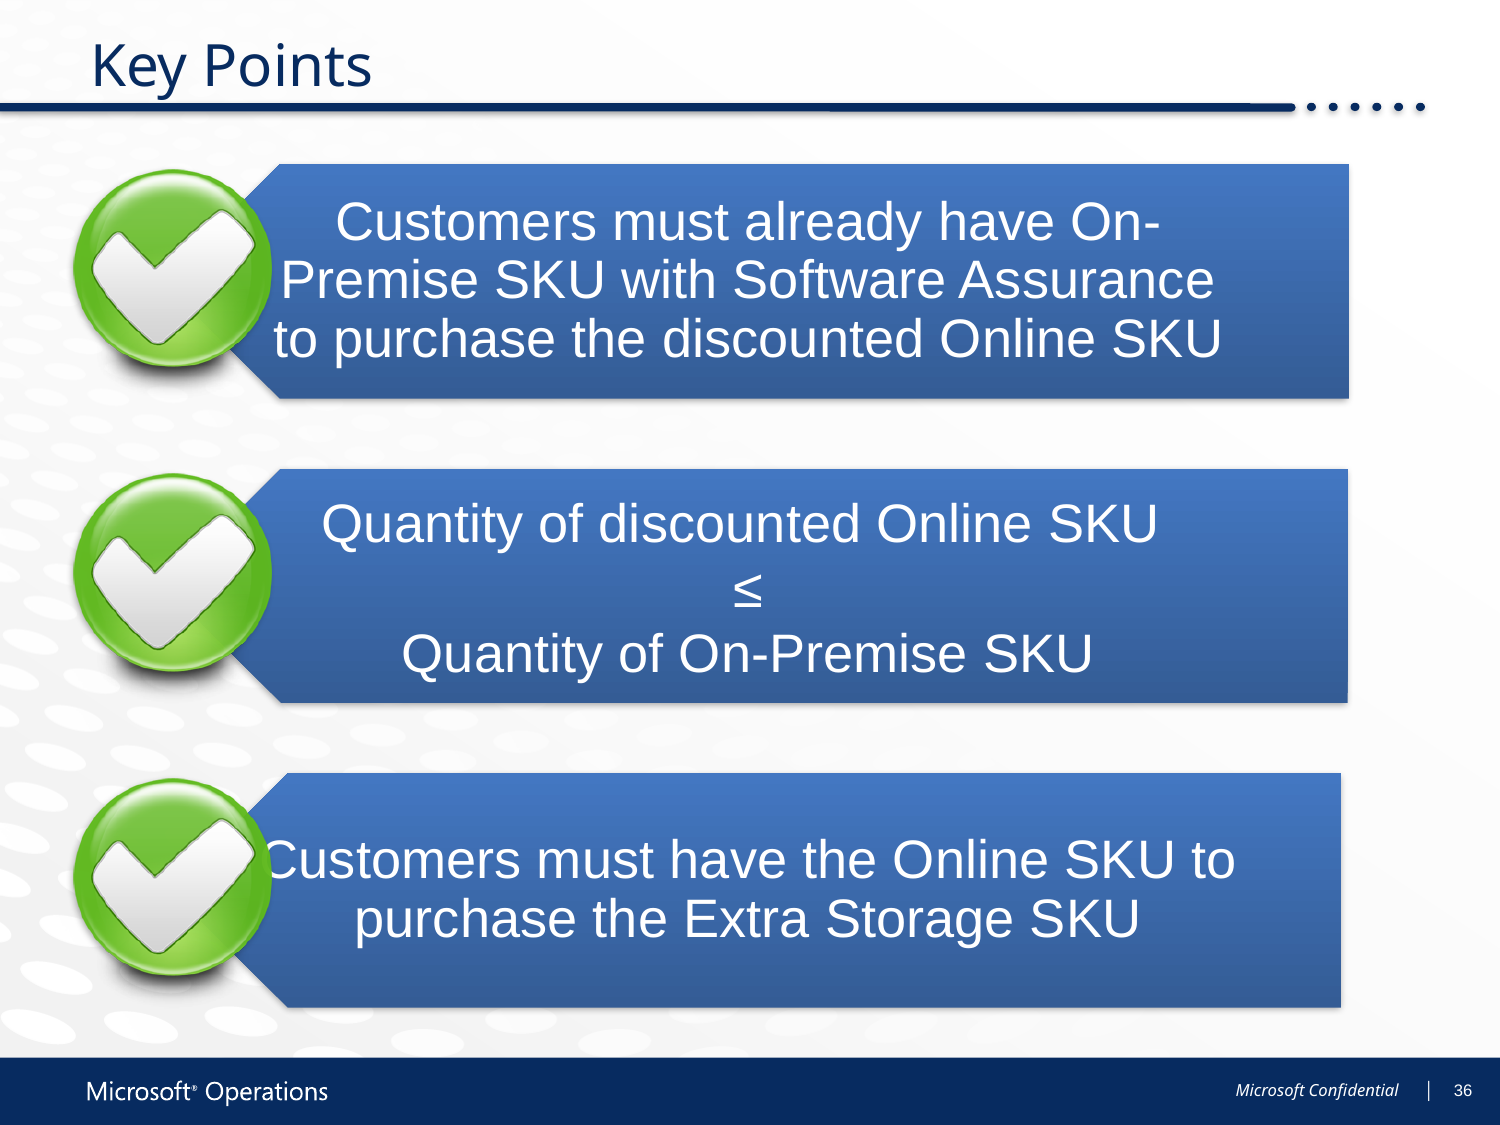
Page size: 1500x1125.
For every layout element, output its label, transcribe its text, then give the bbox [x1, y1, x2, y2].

picture [0, 0, 1500, 1057]
title Key Points [75, 12, 1425, 113]
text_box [58, 163, 1454, 1008]
